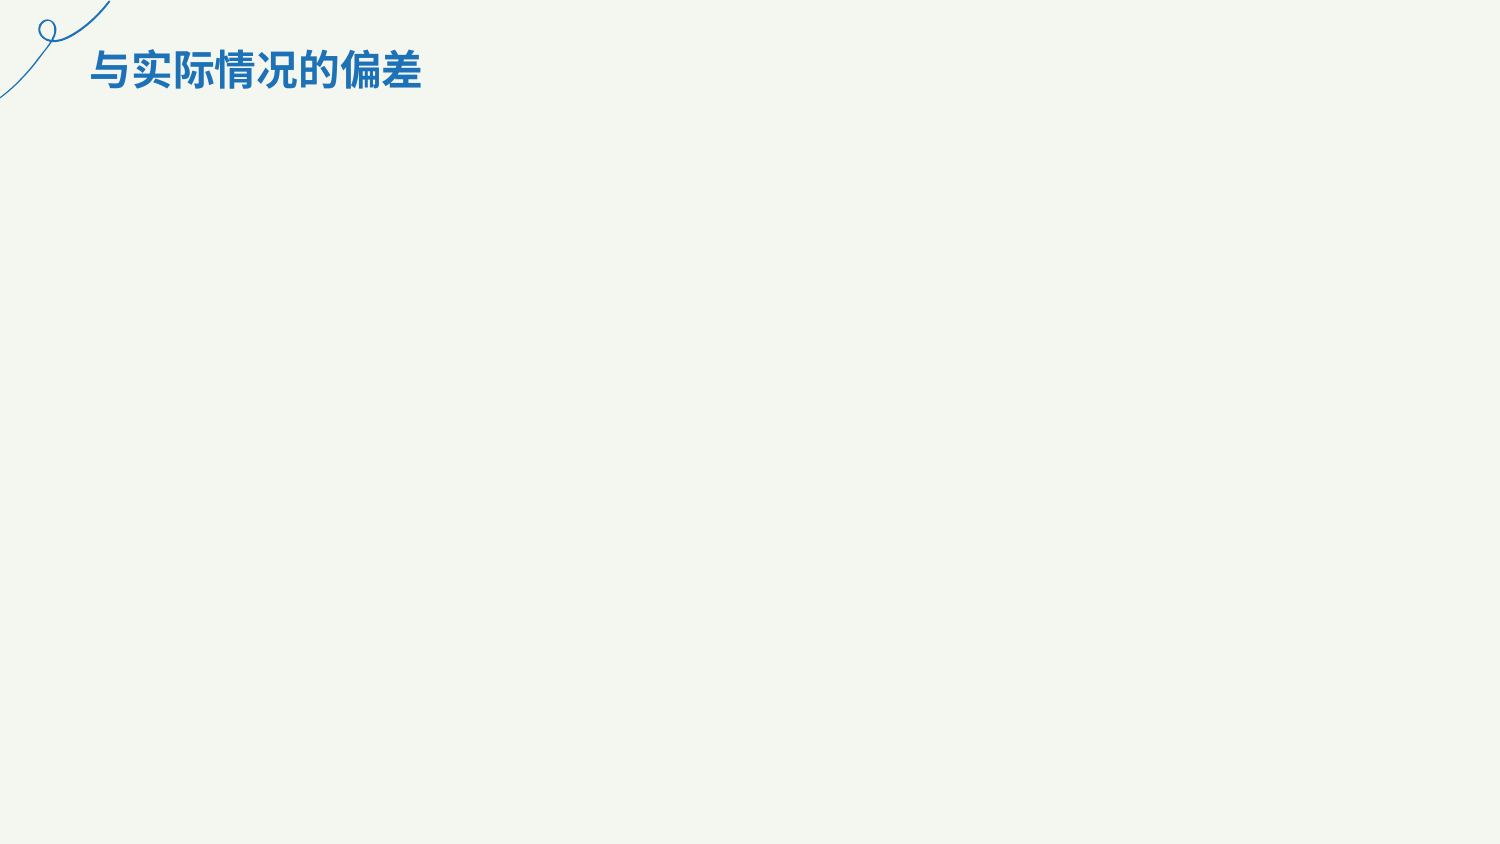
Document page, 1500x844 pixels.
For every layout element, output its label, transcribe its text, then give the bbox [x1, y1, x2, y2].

text_box 与实际情况的偏差 [89, 43, 663, 94]
